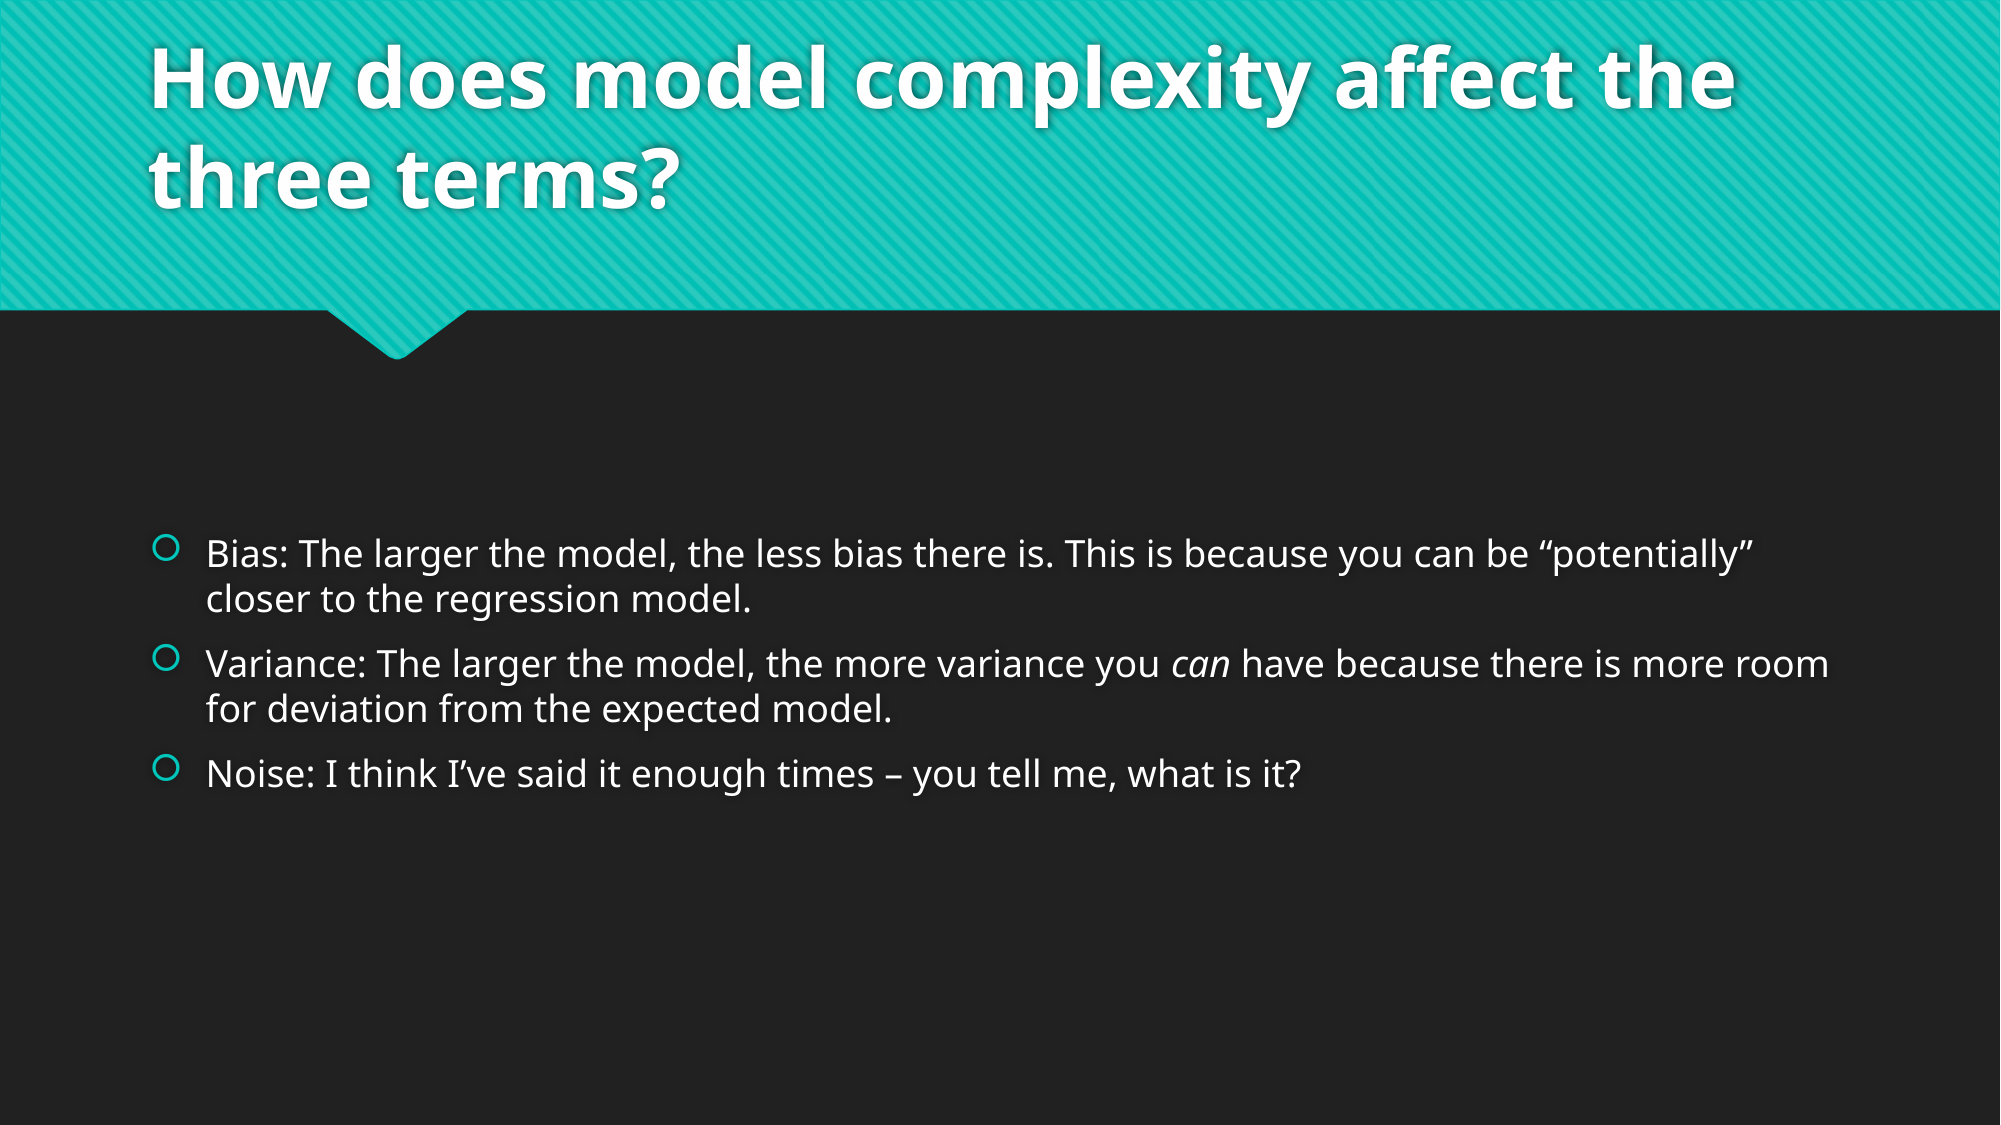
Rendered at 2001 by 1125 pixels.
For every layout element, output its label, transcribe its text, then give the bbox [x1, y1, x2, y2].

title How does model complexity affect the three terms? [132, 73, 1868, 233]
list Bias: The larger the model, the less bias there is. This is because you can be “potentially” closer to the regression model. Variance: The larger the model, the more variance you can have because there is more room for deviation from the expected model. Noise: I think I’ve said it enough times – you tell me, what is it? [134, 364, 1866, 962]
